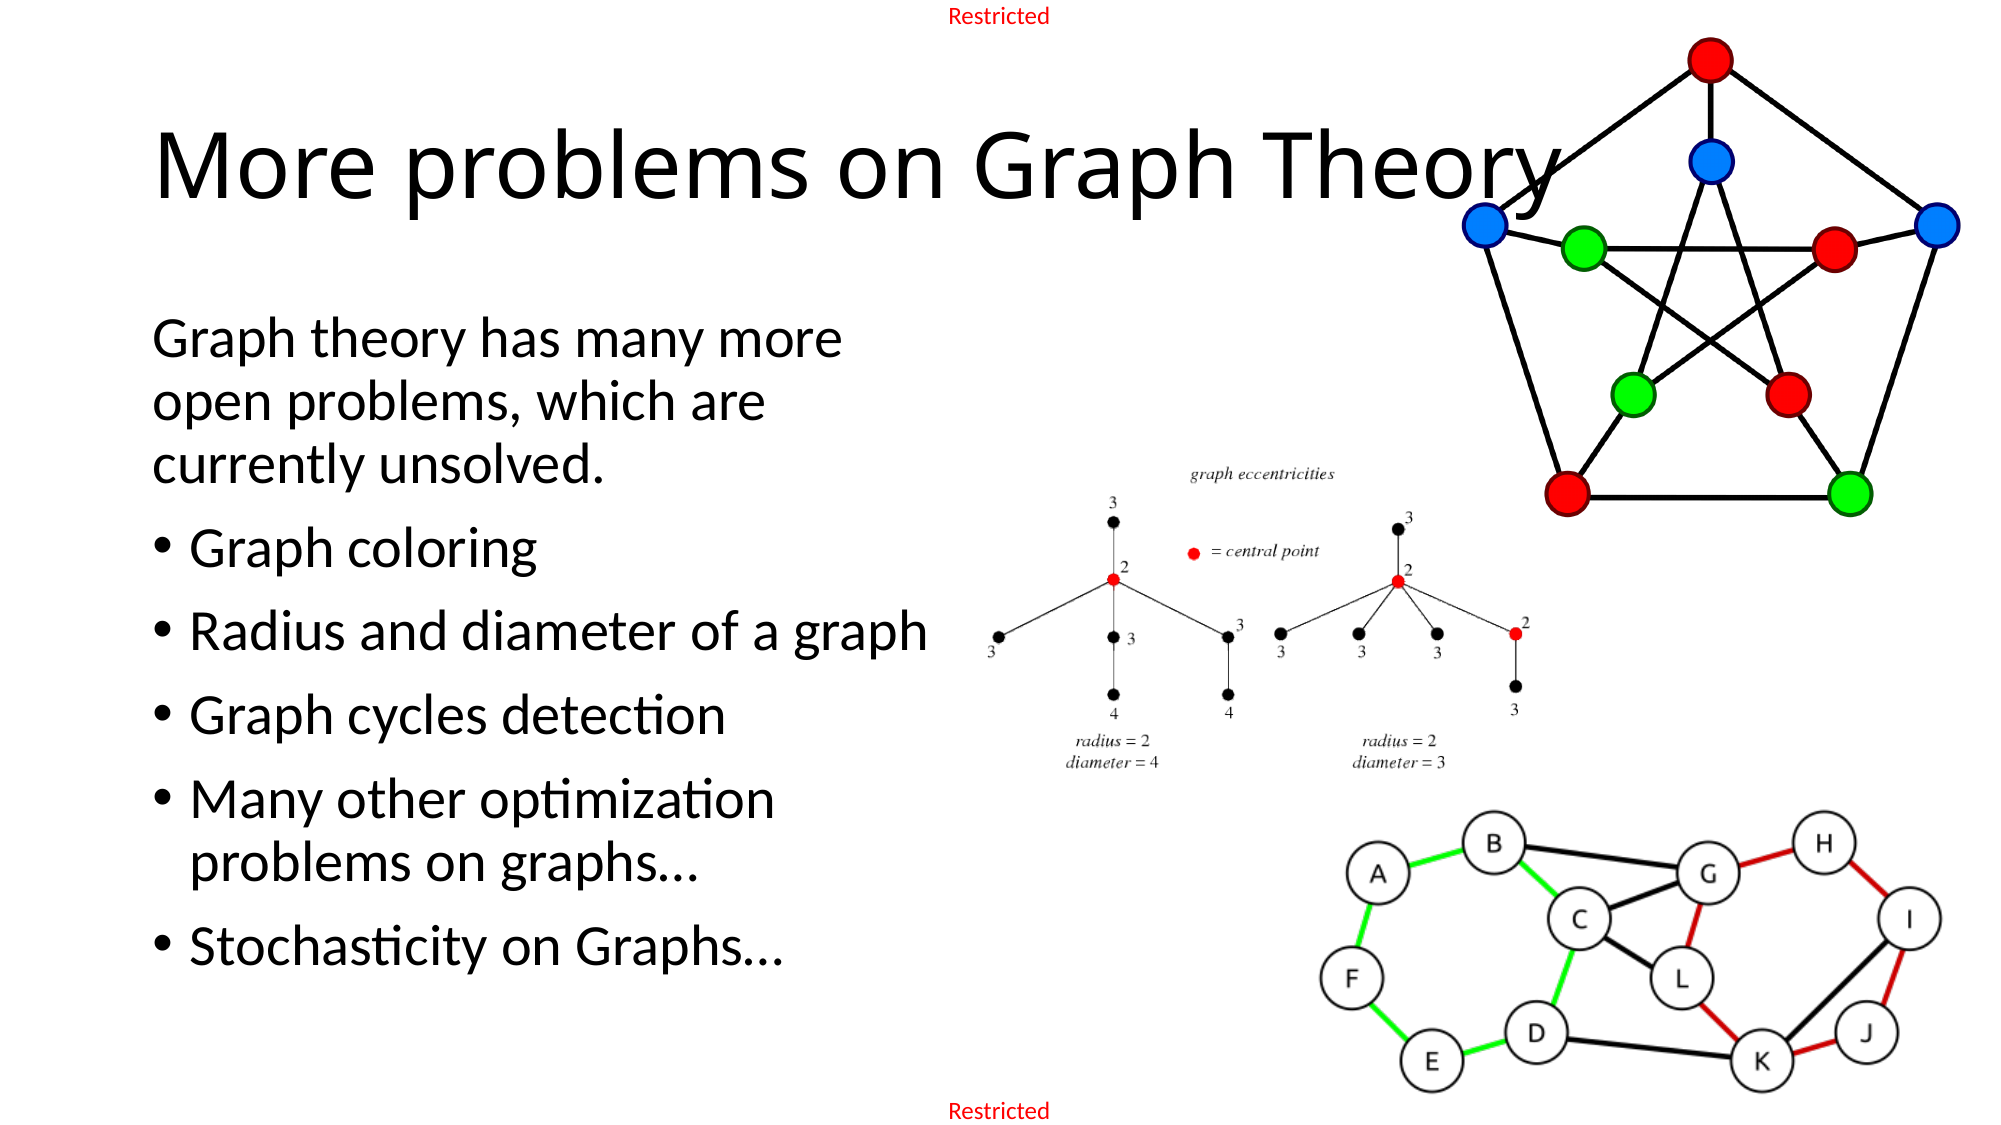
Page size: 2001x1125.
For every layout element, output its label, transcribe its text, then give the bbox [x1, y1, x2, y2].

picture [987, 24, 1975, 772]
title More problems on Graph Theory [137, 59, 1447, 278]
list Graph theory has many more open problems, which are currently unsolved. Graph coloring Radius and diameter of a graph Graph cycles detection Many other optimization problems on graphs… Stochasticity on Graphs… [137, 299, 988, 1125]
picture [1313, 804, 1949, 1100]
